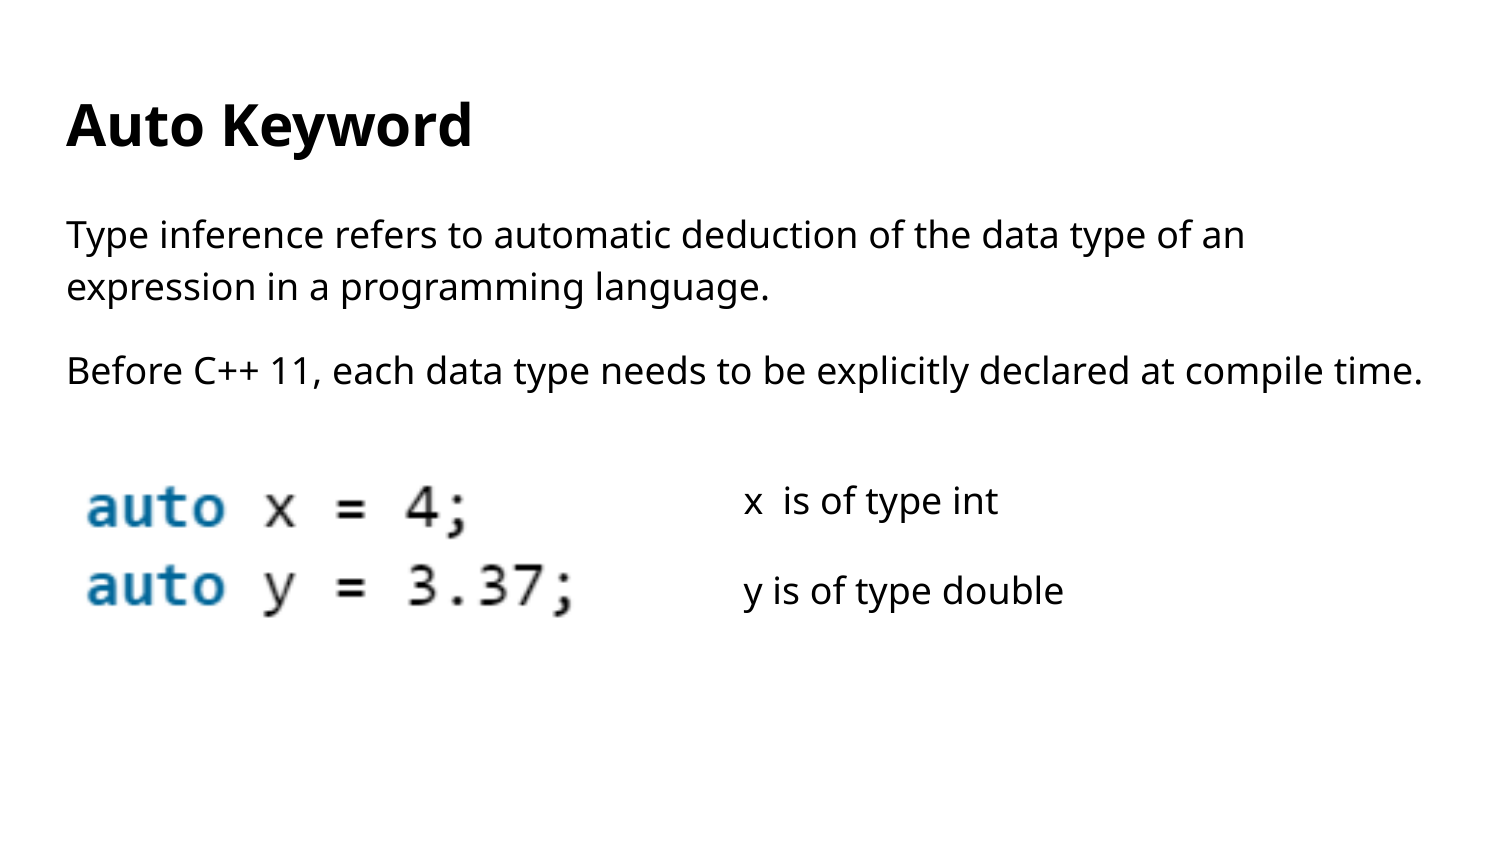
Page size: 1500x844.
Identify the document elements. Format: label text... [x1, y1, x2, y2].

title Auto Keyword [51, 72, 1449, 167]
list Type inference refers to automatic deduction of the data type of an expression in a programming language. Before C++ 11, each data type needs to be explicitly declared at compile time. [51, 189, 1449, 422]
text_box x is of type int y is of type double [728, 461, 1155, 641]
picture [50, 461, 603, 641]
